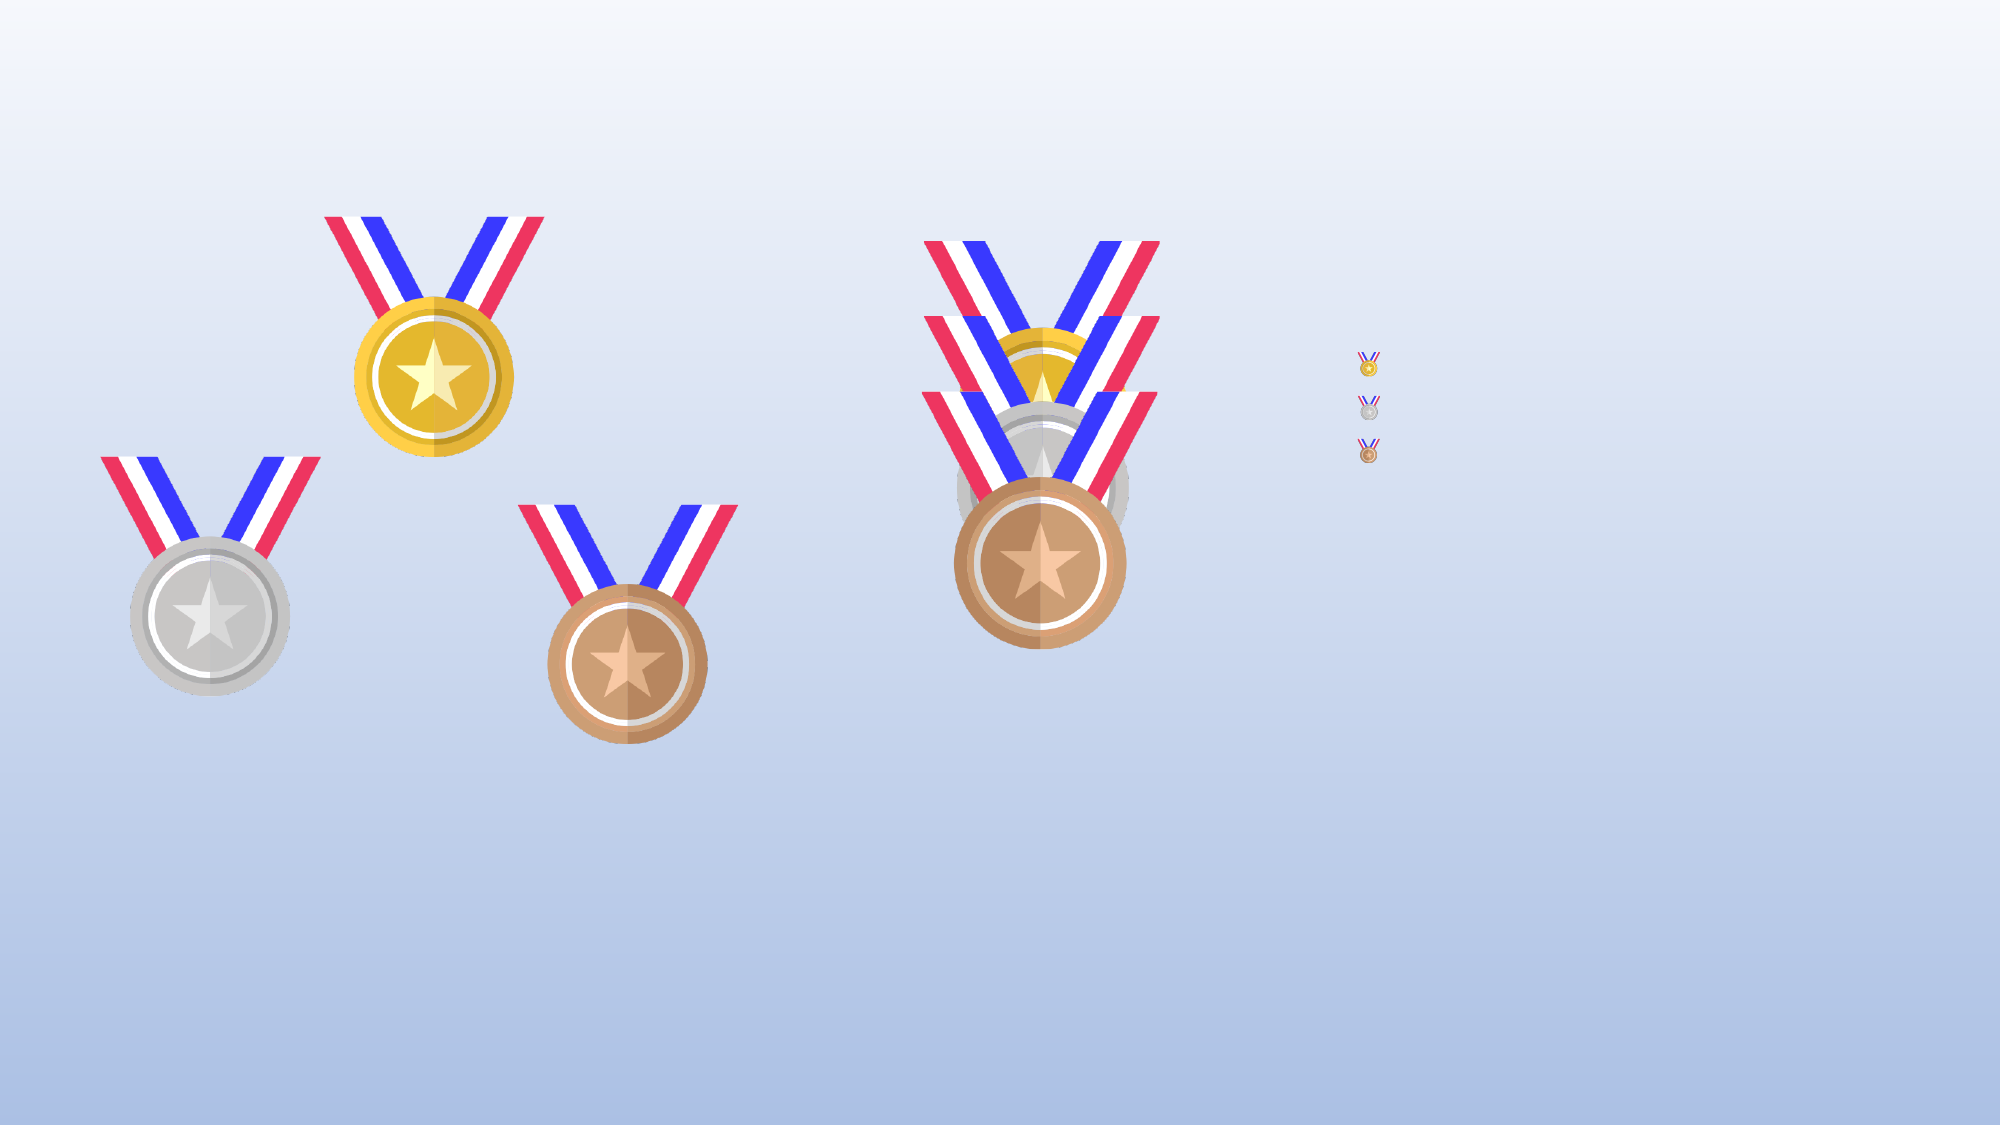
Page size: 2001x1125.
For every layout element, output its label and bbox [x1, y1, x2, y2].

picture [1357, 438, 1380, 464]
picture [1357, 395, 1380, 421]
picture [921, 241, 1160, 652]
picture [58, 130, 786, 858]
picture [1357, 351, 1380, 377]
